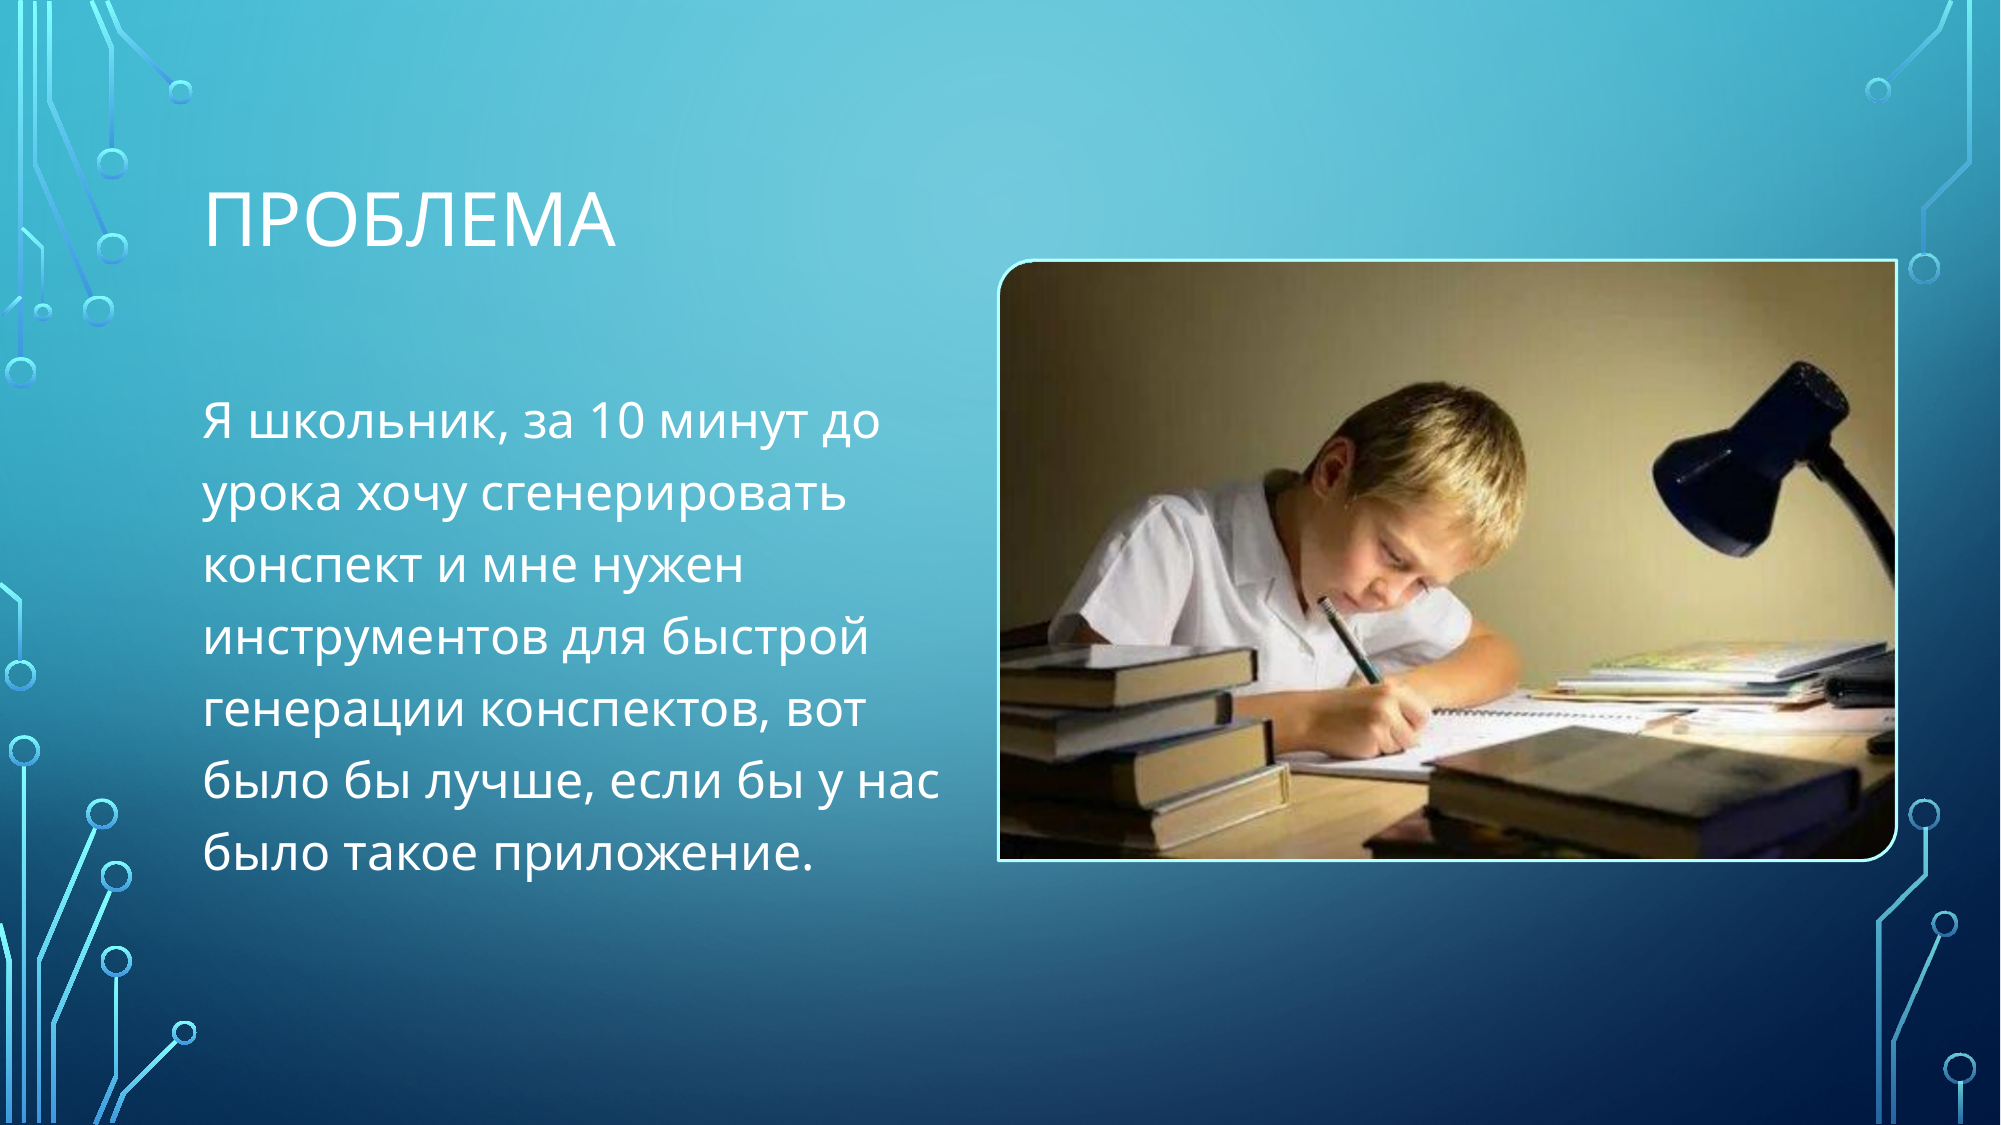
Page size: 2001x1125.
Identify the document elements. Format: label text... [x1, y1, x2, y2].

list Я школьник, за 10 минут до урока хочу сгенерировать конспект и мне нужен инструментов для быстрой генерации конспектов, вот было бы лучше, если бы у нас было такое приложение. [187, 369, 969, 950]
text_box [996, 258, 1899, 863]
title ПРОБЛЕМА [187, 101, 1813, 344]
